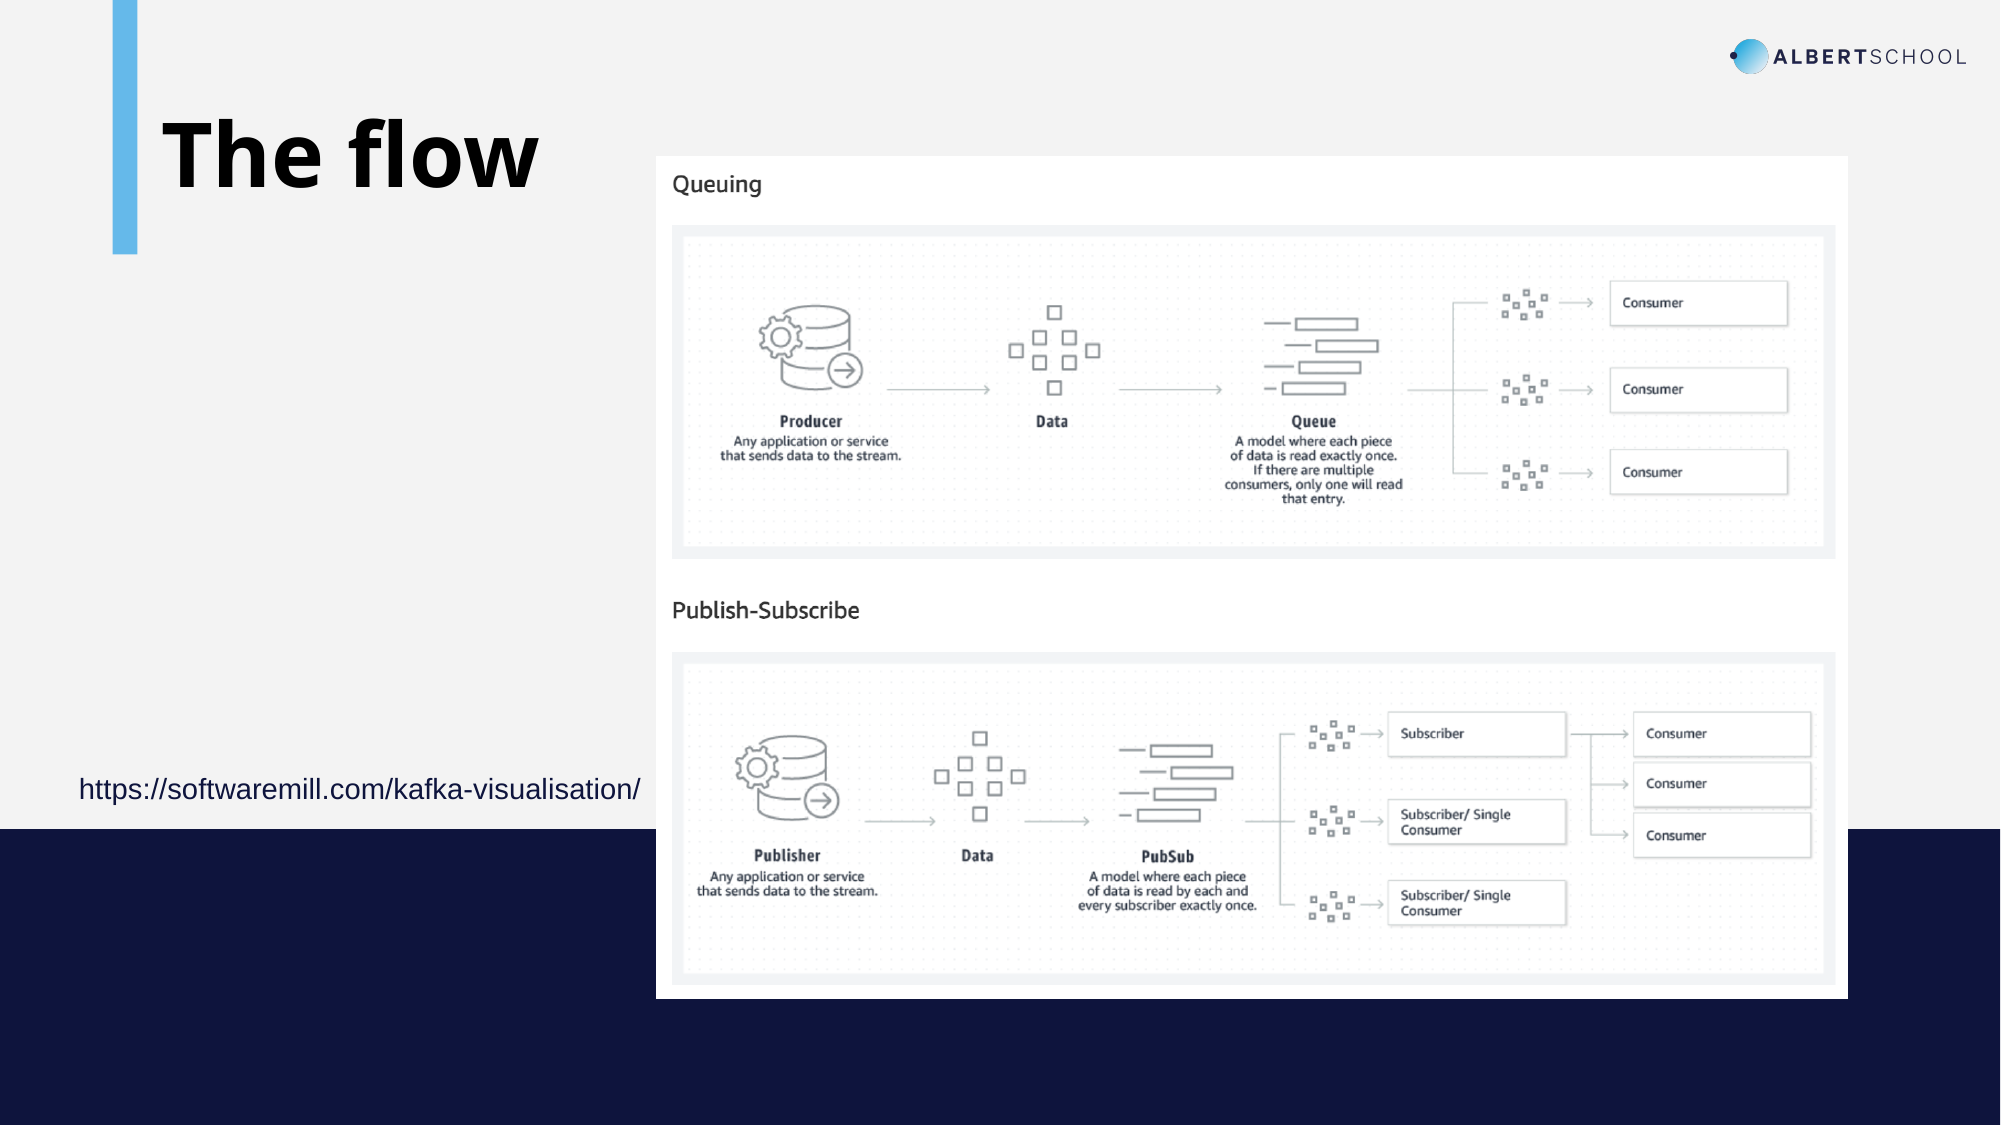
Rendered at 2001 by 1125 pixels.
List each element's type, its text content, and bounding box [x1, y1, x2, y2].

picture [656, 155, 1848, 999]
picture [1730, 39, 1966, 74]
text_box The flow [161, 11, 1181, 205]
text_box https://softwaremill.com/kafka-visualisation/ [71, 762, 650, 813]
